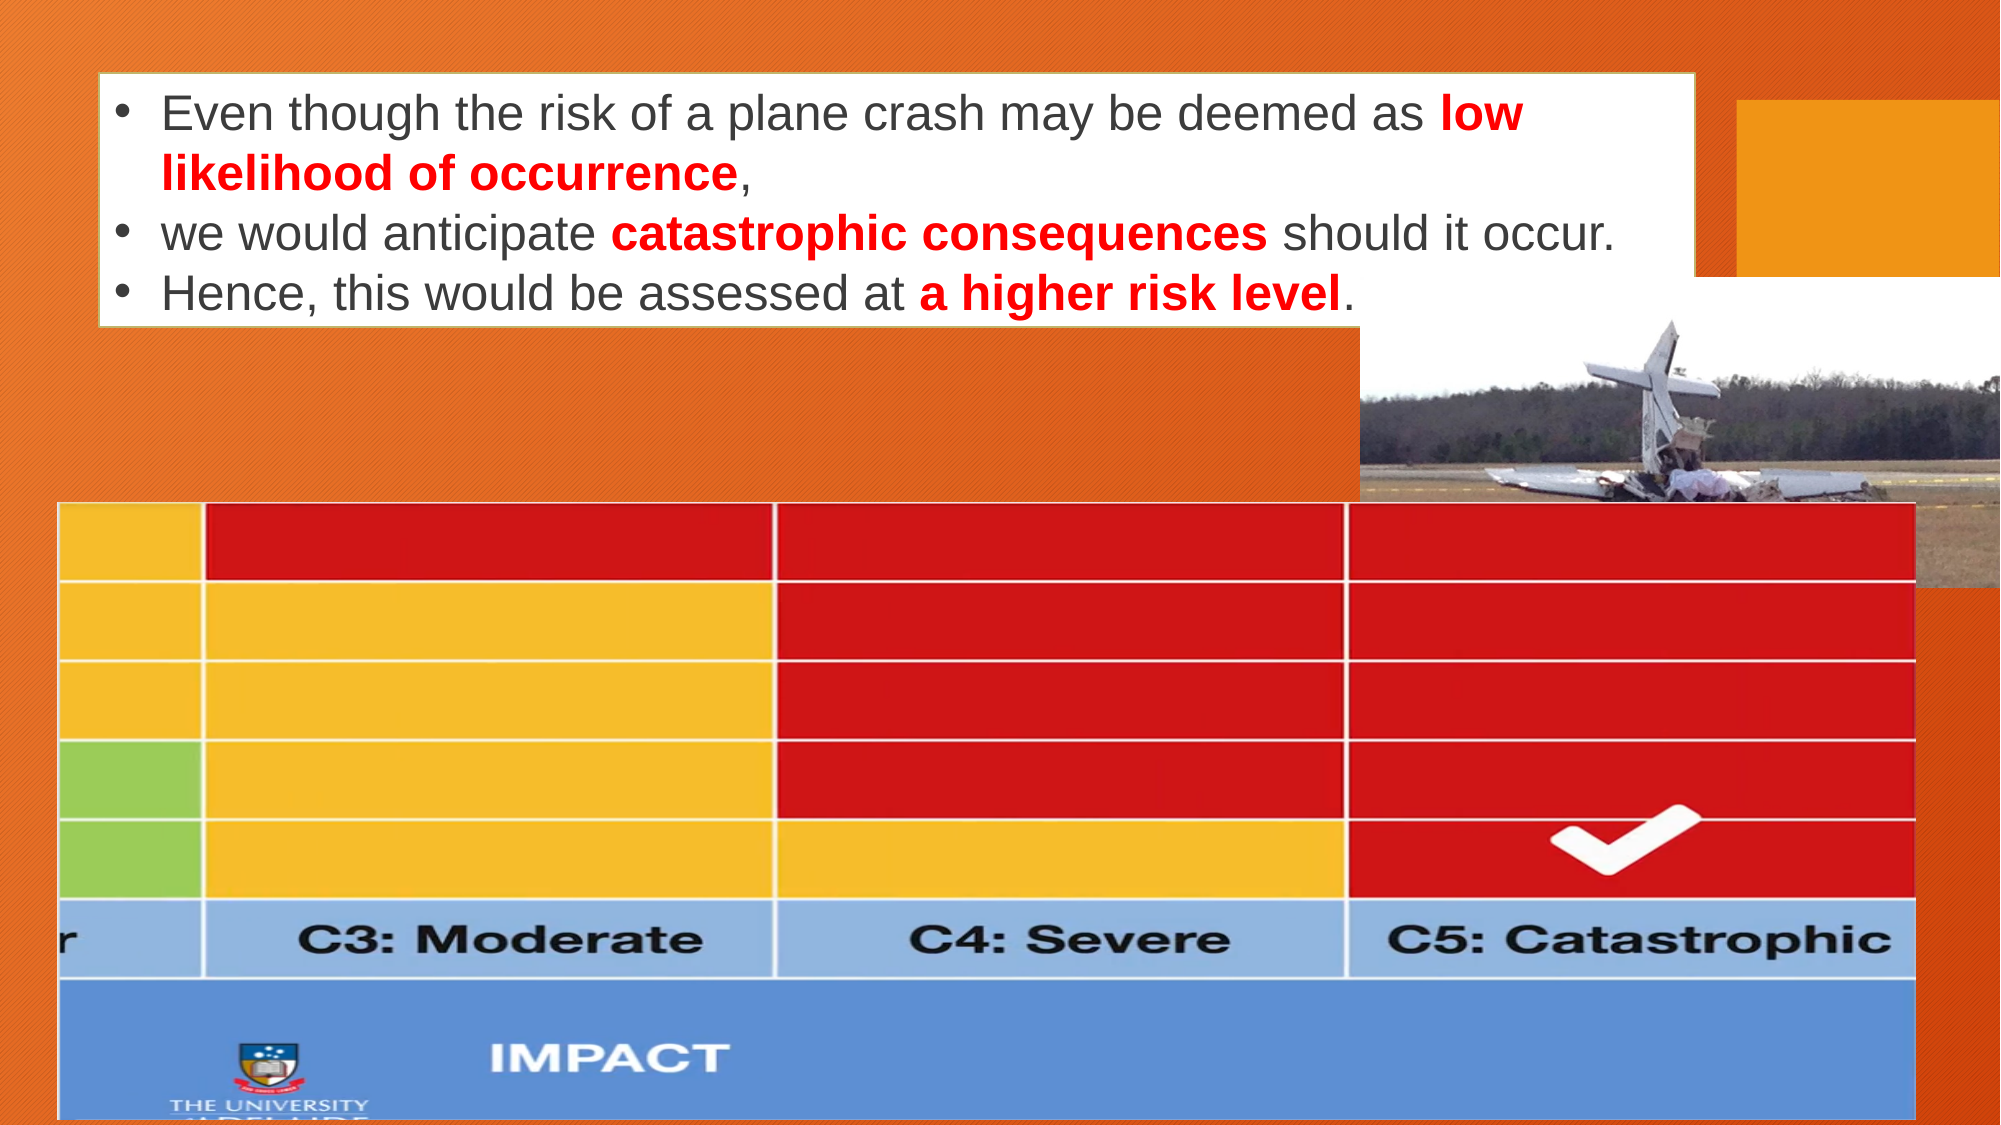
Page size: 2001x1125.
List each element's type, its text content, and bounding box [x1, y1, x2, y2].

text_box Even though the risk of a plane crash may be deemed as low likelihood of occurrence, we would anticipate catastrophic consequences should it occur. Hence, this would be assessed at a higher risk level. [98, 72, 1696, 328]
picture [57, 277, 2000, 1120]
